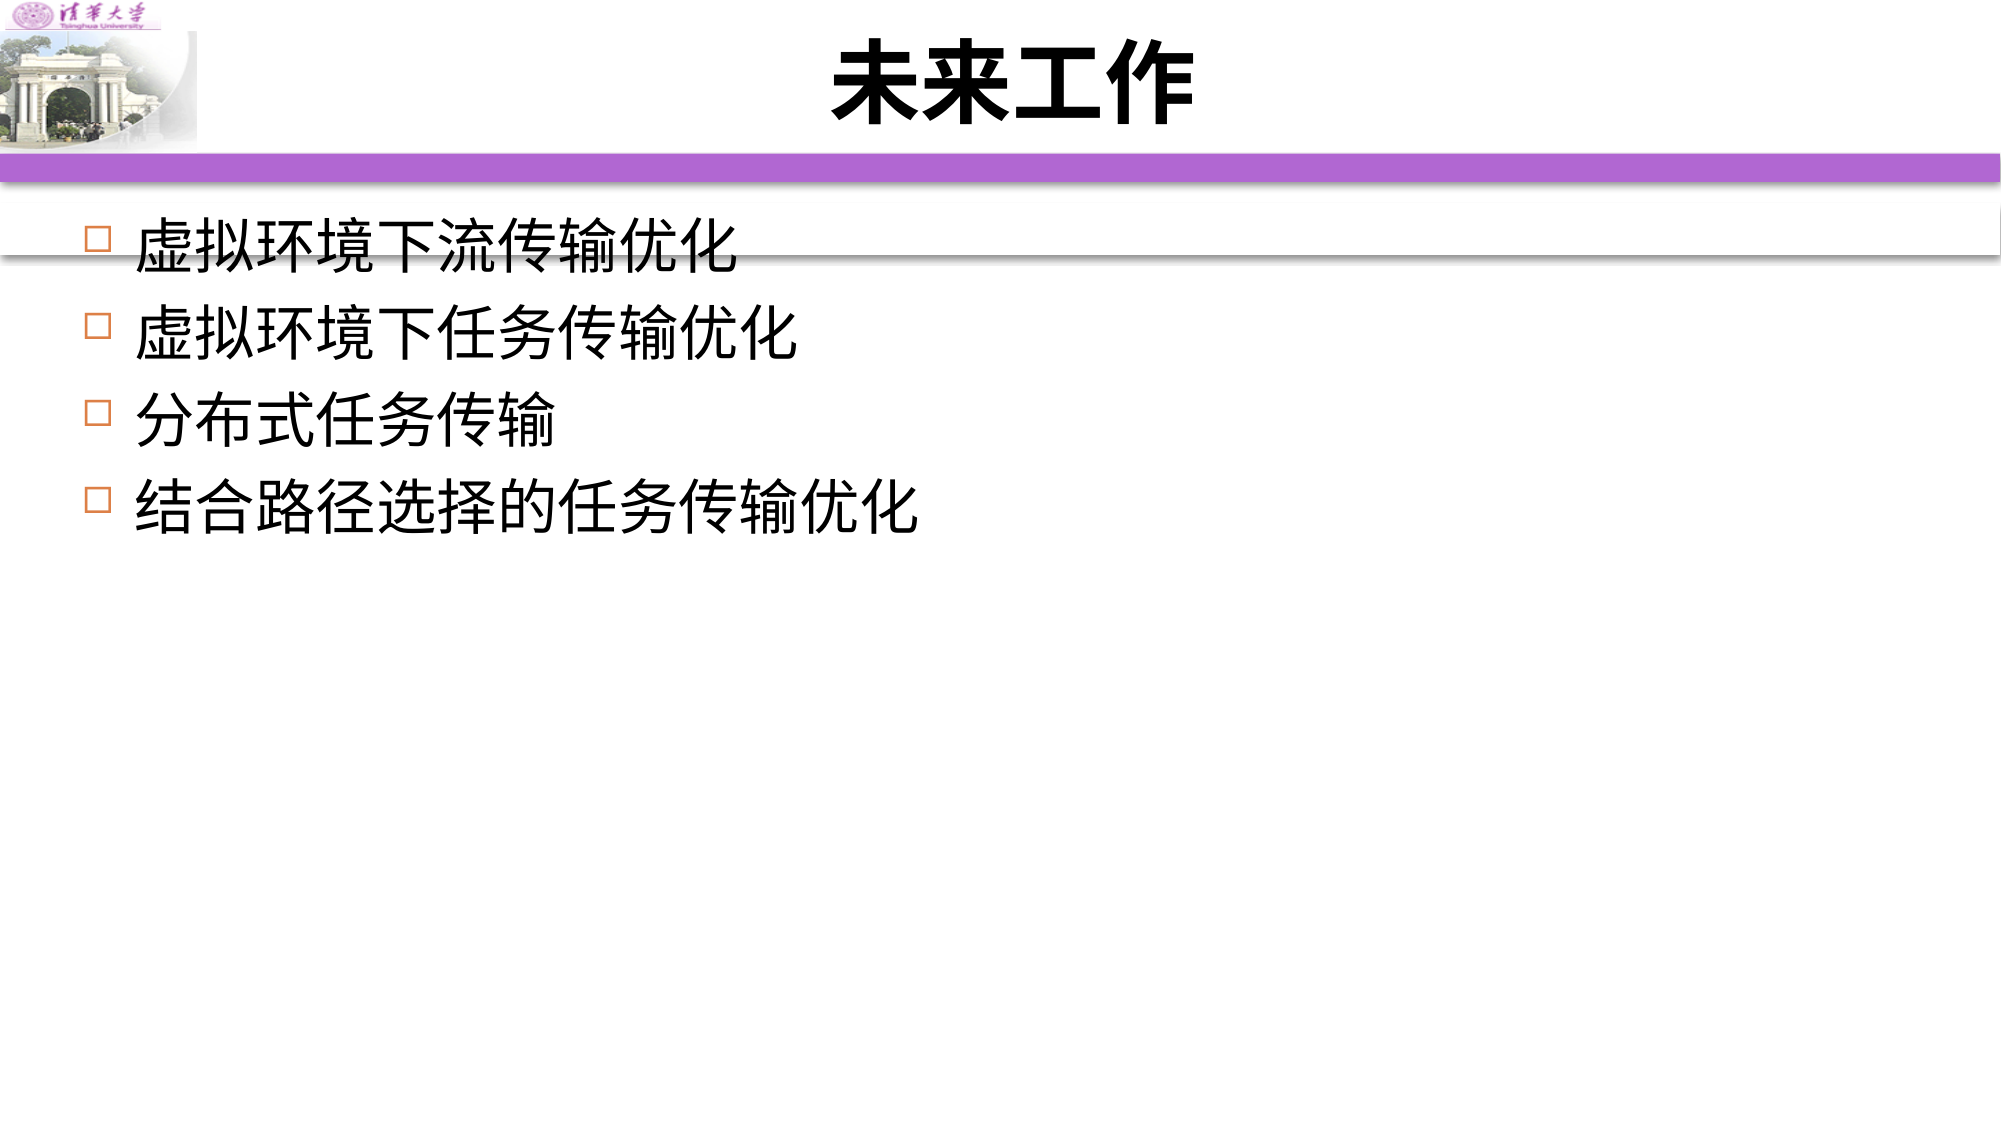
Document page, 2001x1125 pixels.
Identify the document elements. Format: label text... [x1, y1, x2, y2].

title 未来工作 [66, 21, 1959, 138]
picture [0, 0, 197, 153]
list 虚拟环境下流传输优化 虚拟环境下任务传输优化 分布式任务传输 结合路径选择的任务传输优化 [66, 200, 1959, 1103]
